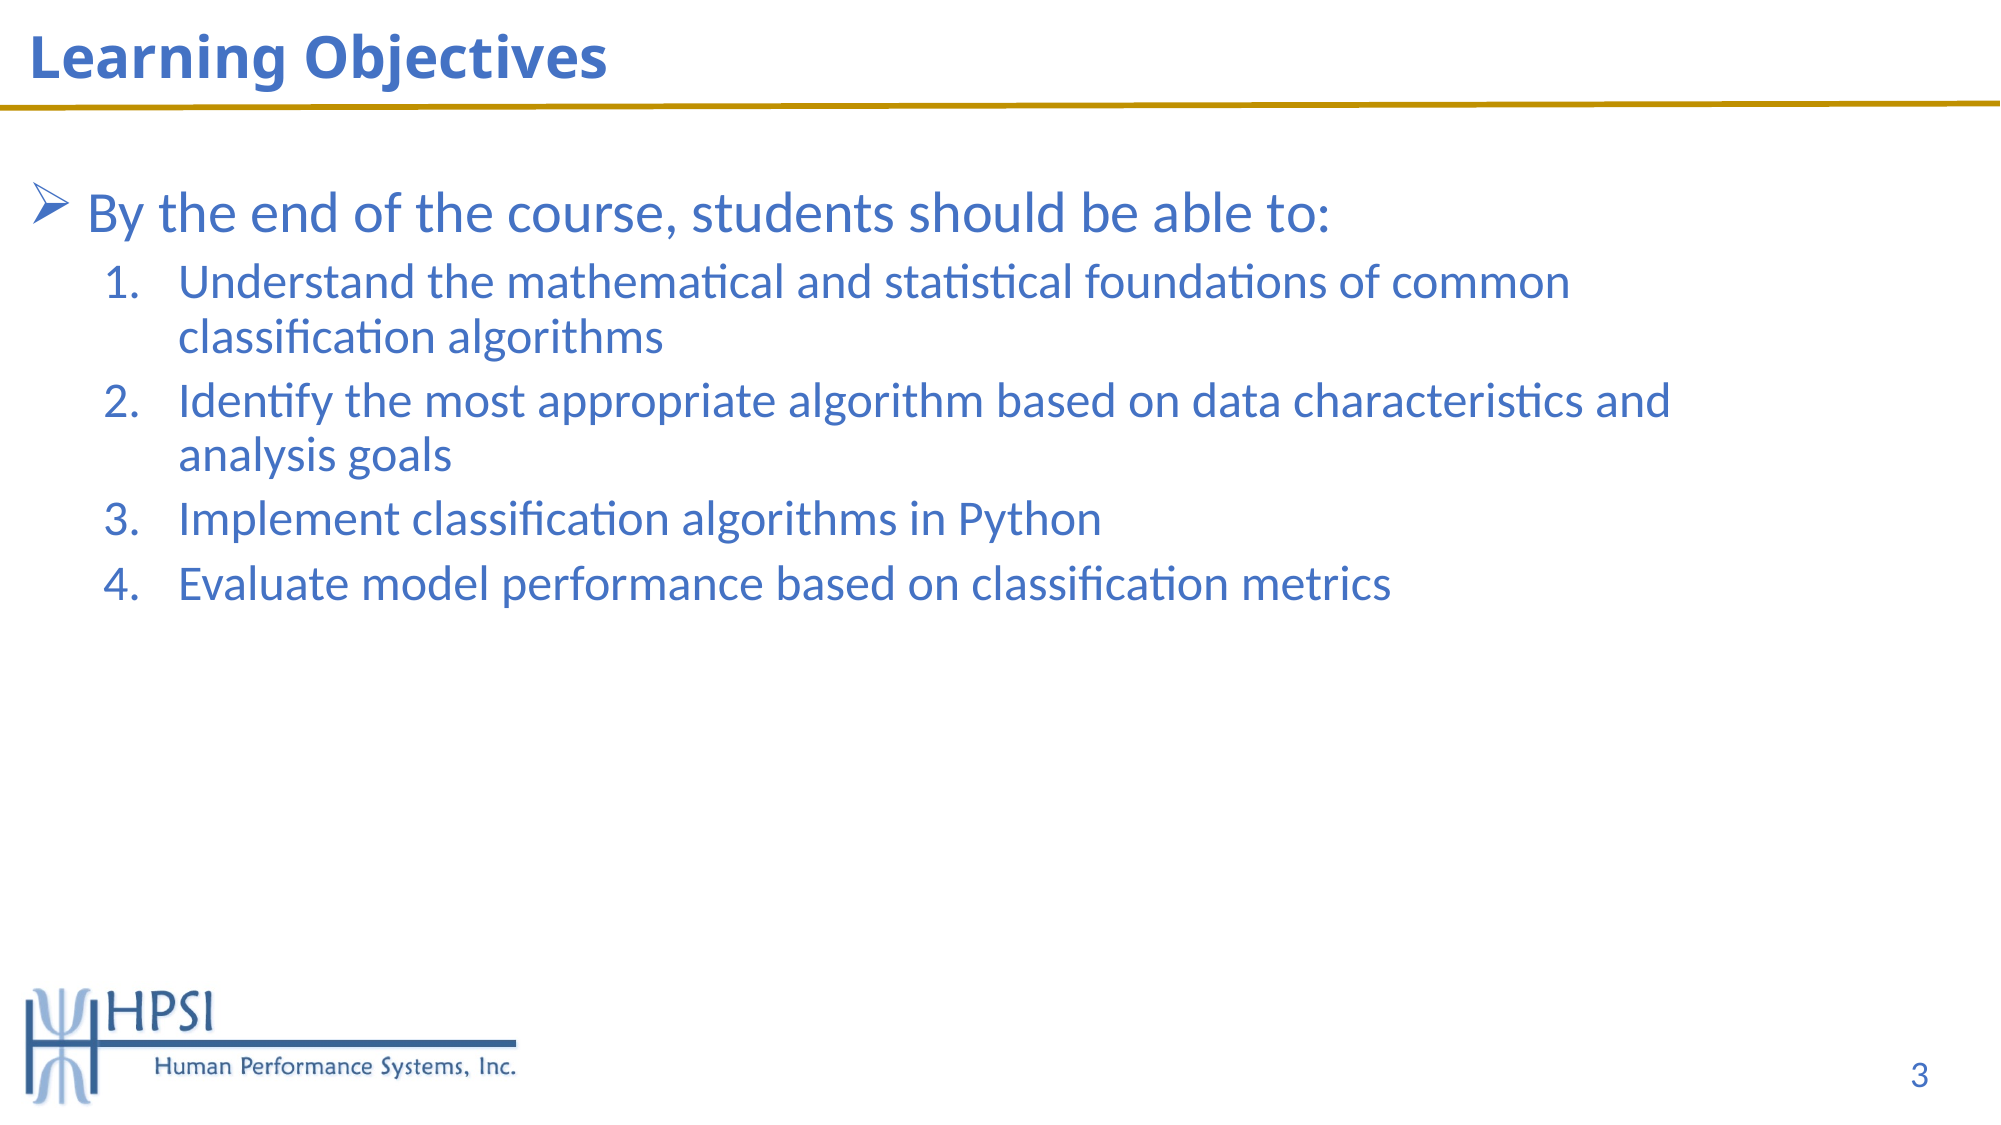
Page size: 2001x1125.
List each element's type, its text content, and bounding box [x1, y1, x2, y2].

list By the end of the course, students should be able to: Understand the mathematical and statistical foundations of common classification algorithms Identify the most appropriate algorithm based on data characteristics and analysis goals Implement classification algorithms in Python Evaluate model performance based on classification metrics [13, 175, 1739, 889]
slide_number 3 [1493, 1042, 1944, 1103]
picture [21, 981, 524, 1108]
title Learning Objectives [13, 0, 1739, 120]
